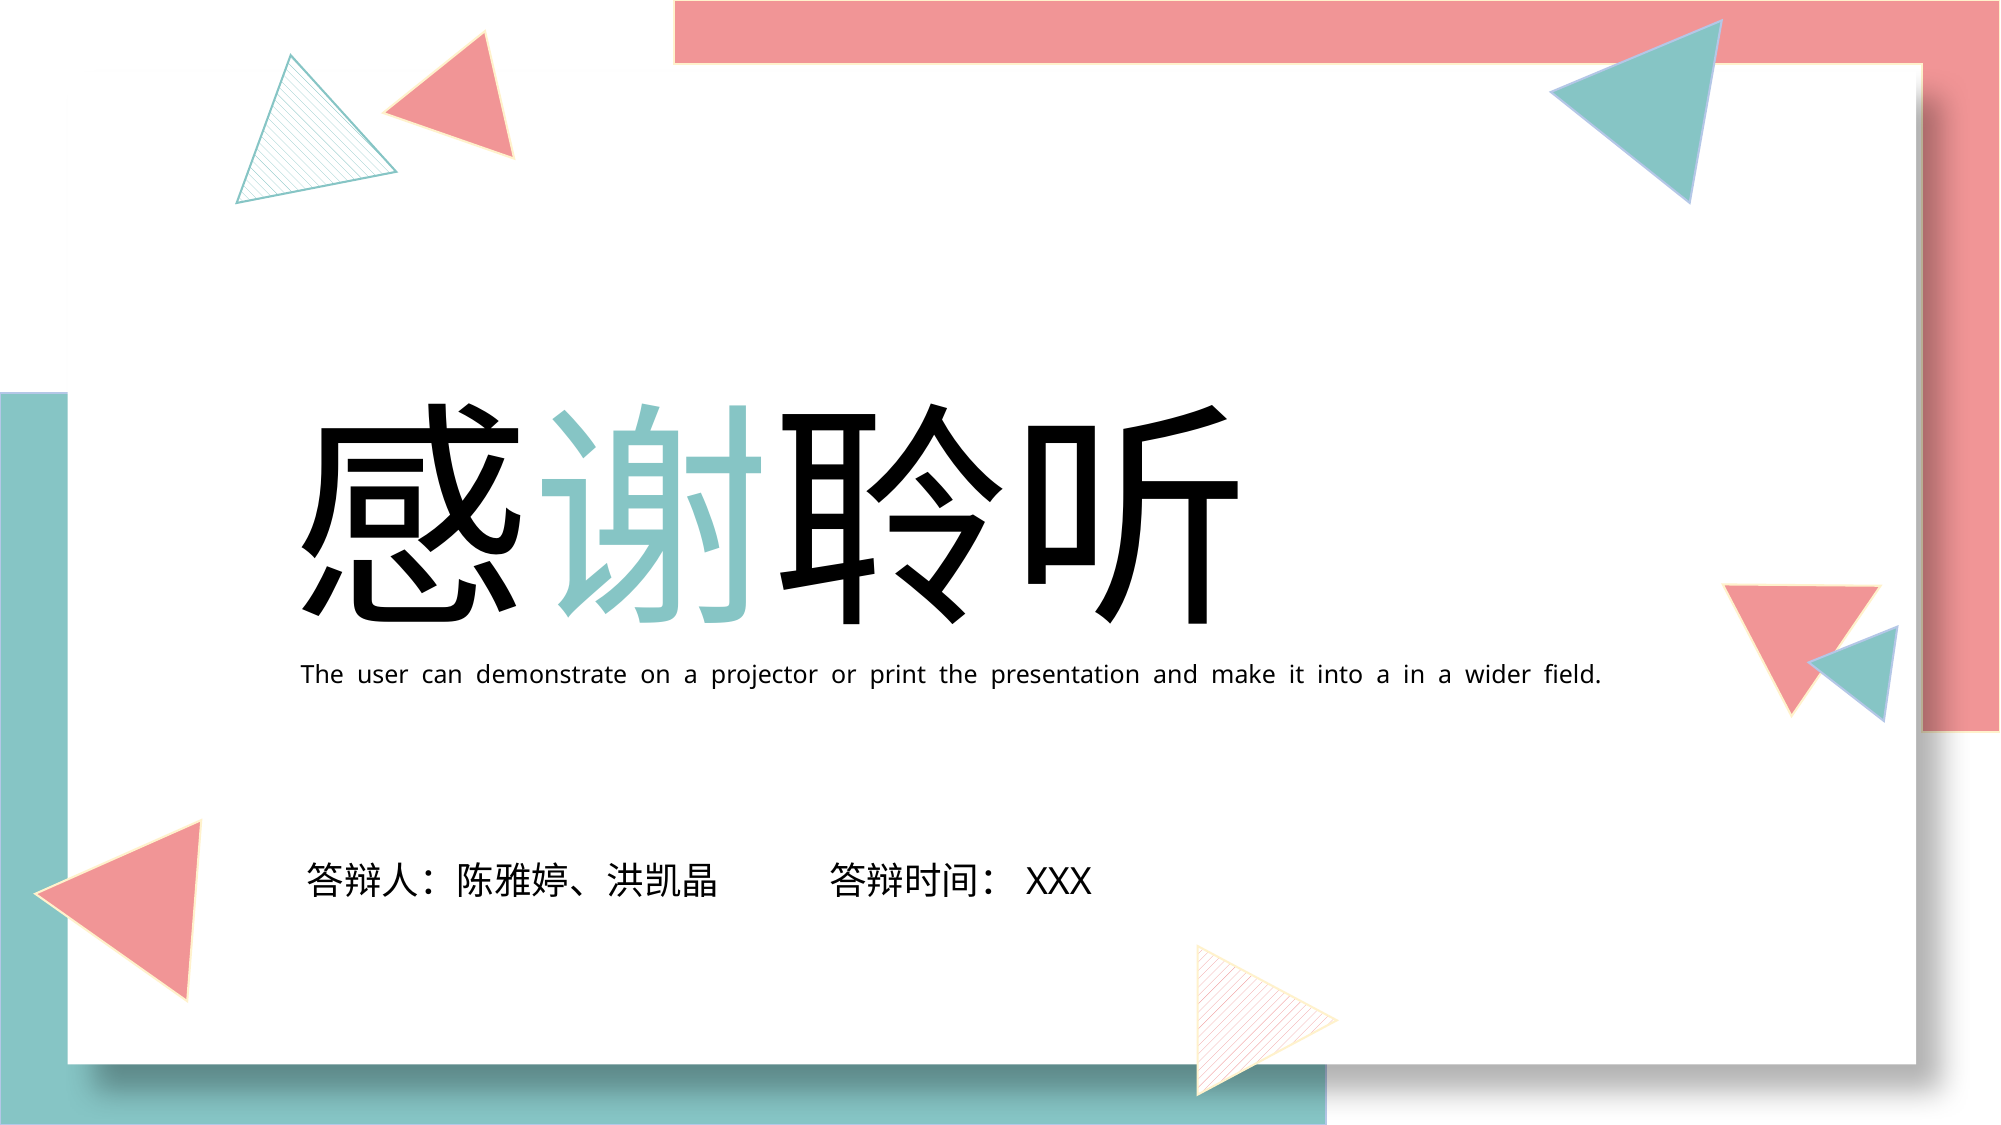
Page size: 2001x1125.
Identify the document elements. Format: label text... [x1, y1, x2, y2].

text_box [235, 53, 399, 205]
text_box [1806, 625, 1899, 723]
text_box 答辩人：陈雅婷、洪凯晶 答辩时间：XXX [291, 849, 1289, 910]
text_box [1196, 944, 1340, 1097]
text_box [1721, 583, 1883, 719]
text_box [380, 29, 516, 161]
text_box [33, 818, 203, 1004]
text_box [1548, 18, 1724, 205]
text_box [673, 0, 2000, 733]
text_box [0, 392, 1327, 1125]
text_box [67, 70, 1917, 1066]
text_box The user can demonstrate on a projector or print the presentation and make it into a in a wider field. [285, 636, 1737, 697]
text_box 感谢聆听 [277, 358, 1306, 661]
